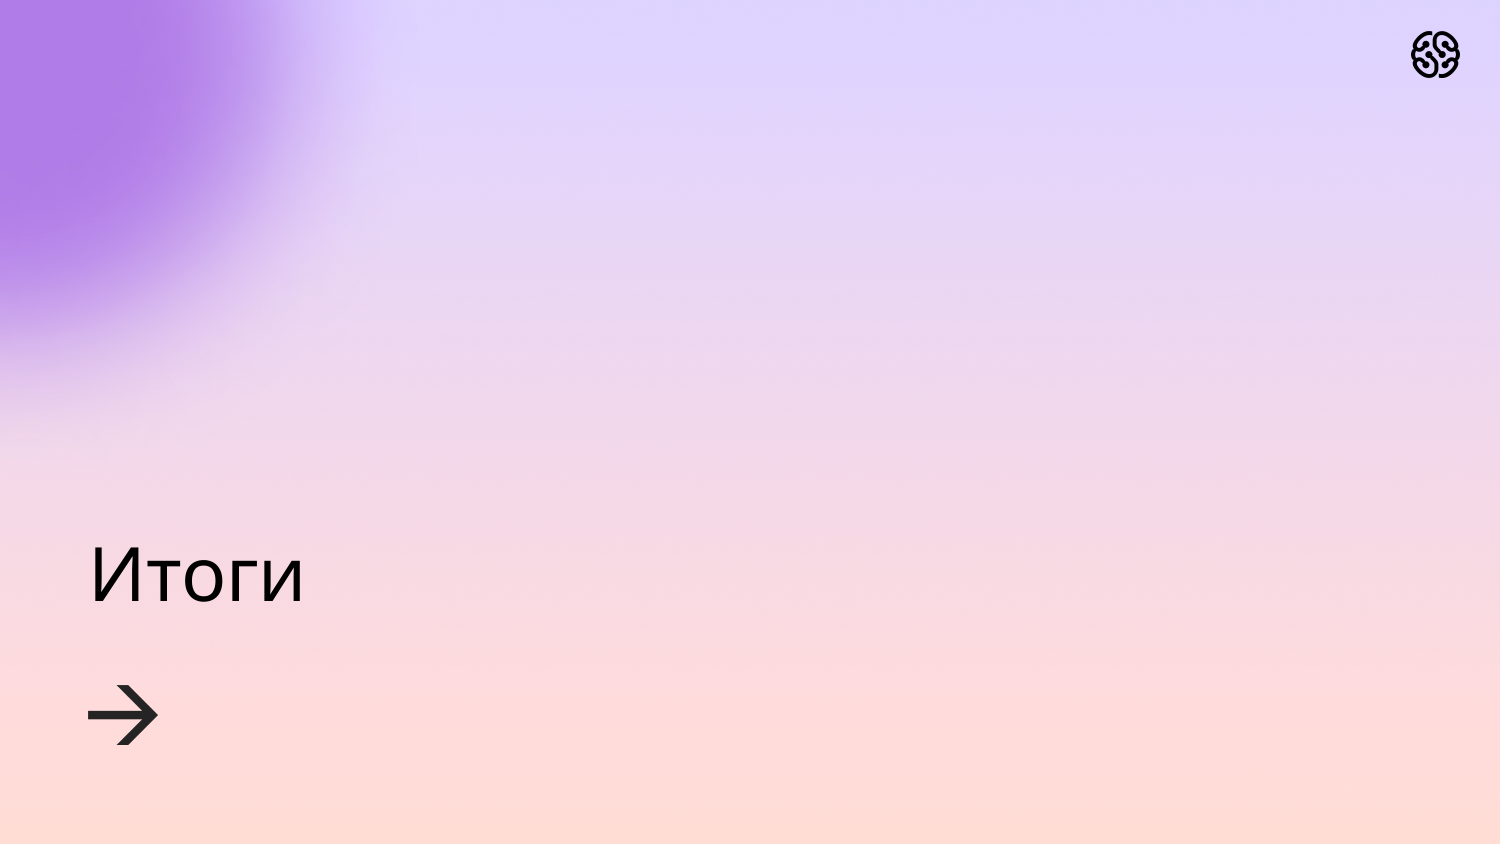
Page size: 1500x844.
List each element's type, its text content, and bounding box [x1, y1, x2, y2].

title Итоги [88, 212, 991, 632]
picture [0, 0, 1500, 844]
